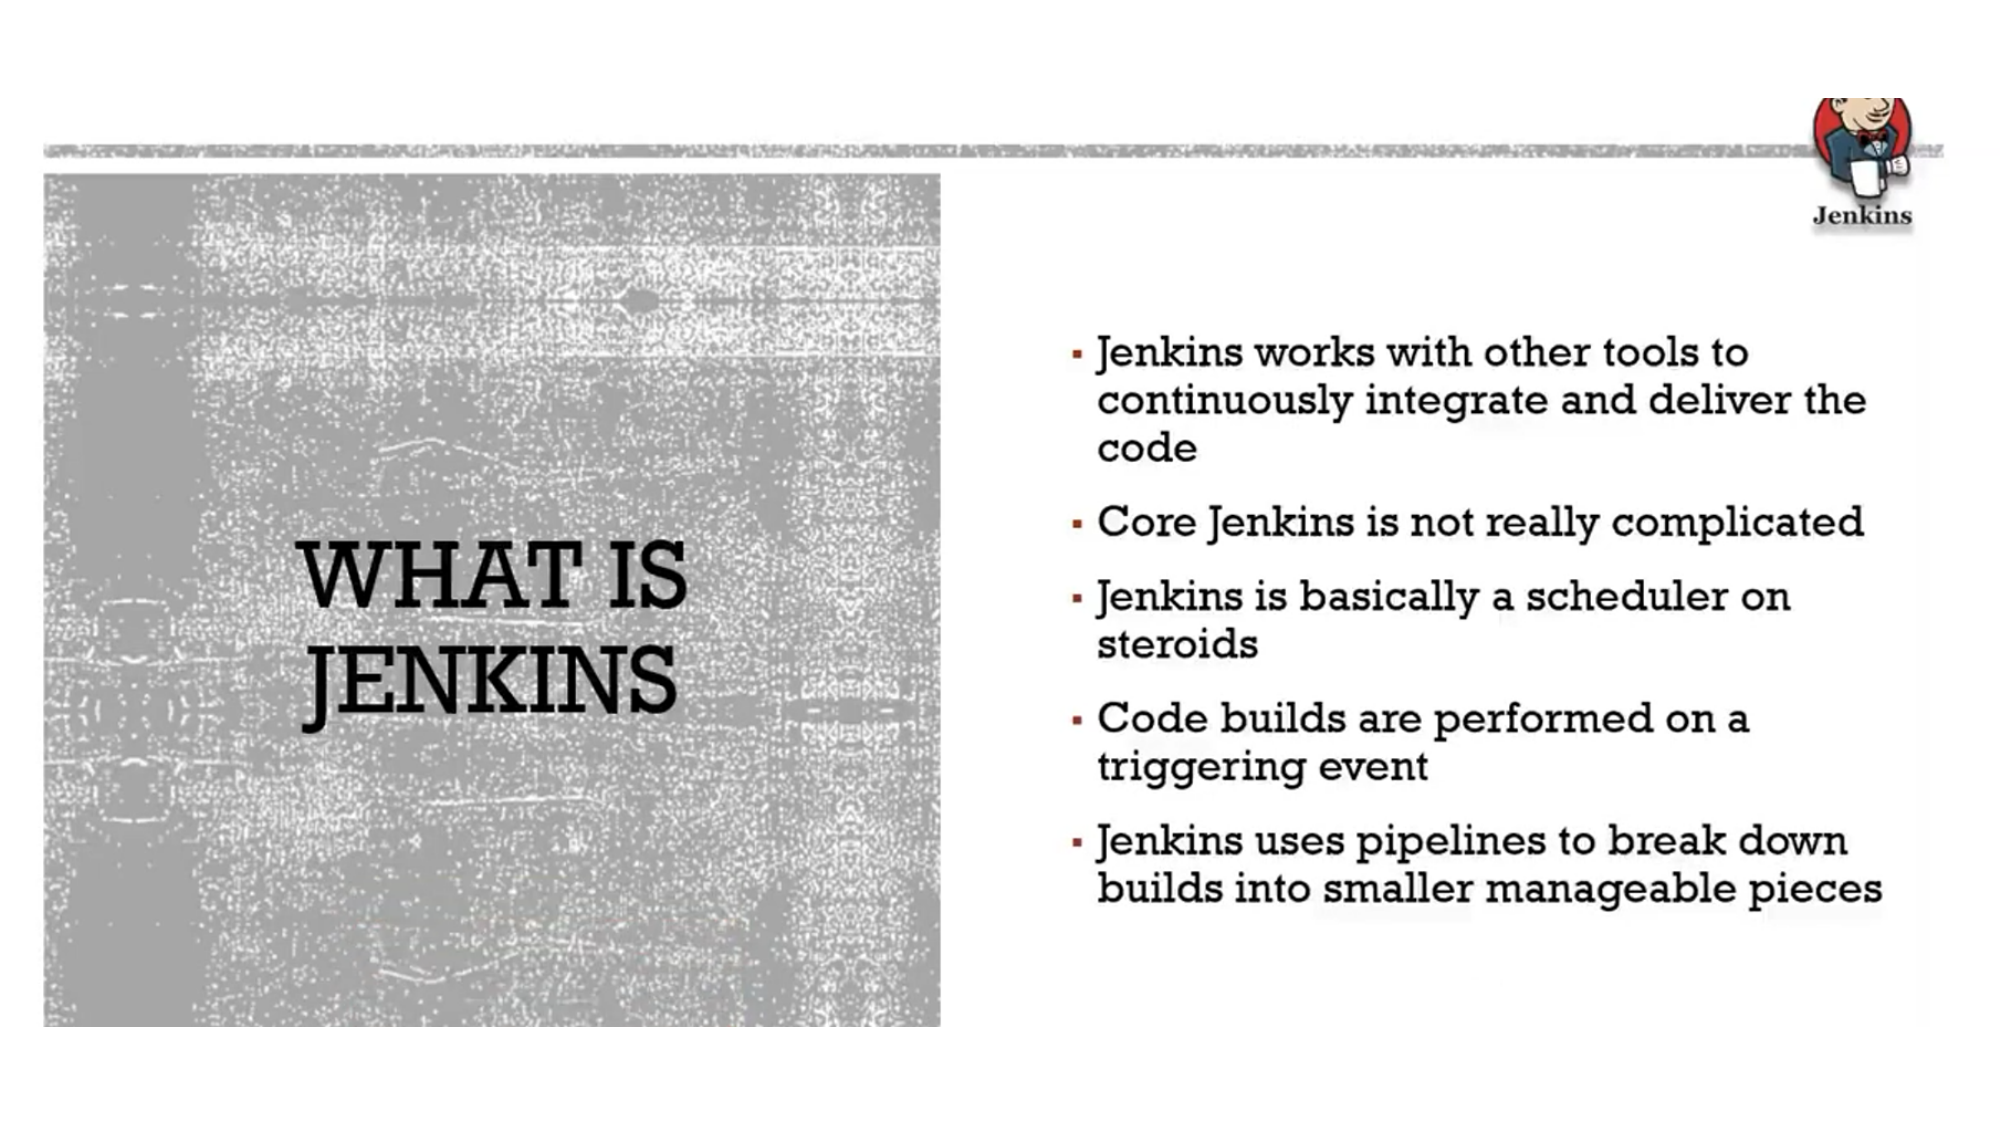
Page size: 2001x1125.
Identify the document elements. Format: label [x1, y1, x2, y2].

picture [0, 98, 2000, 1027]
